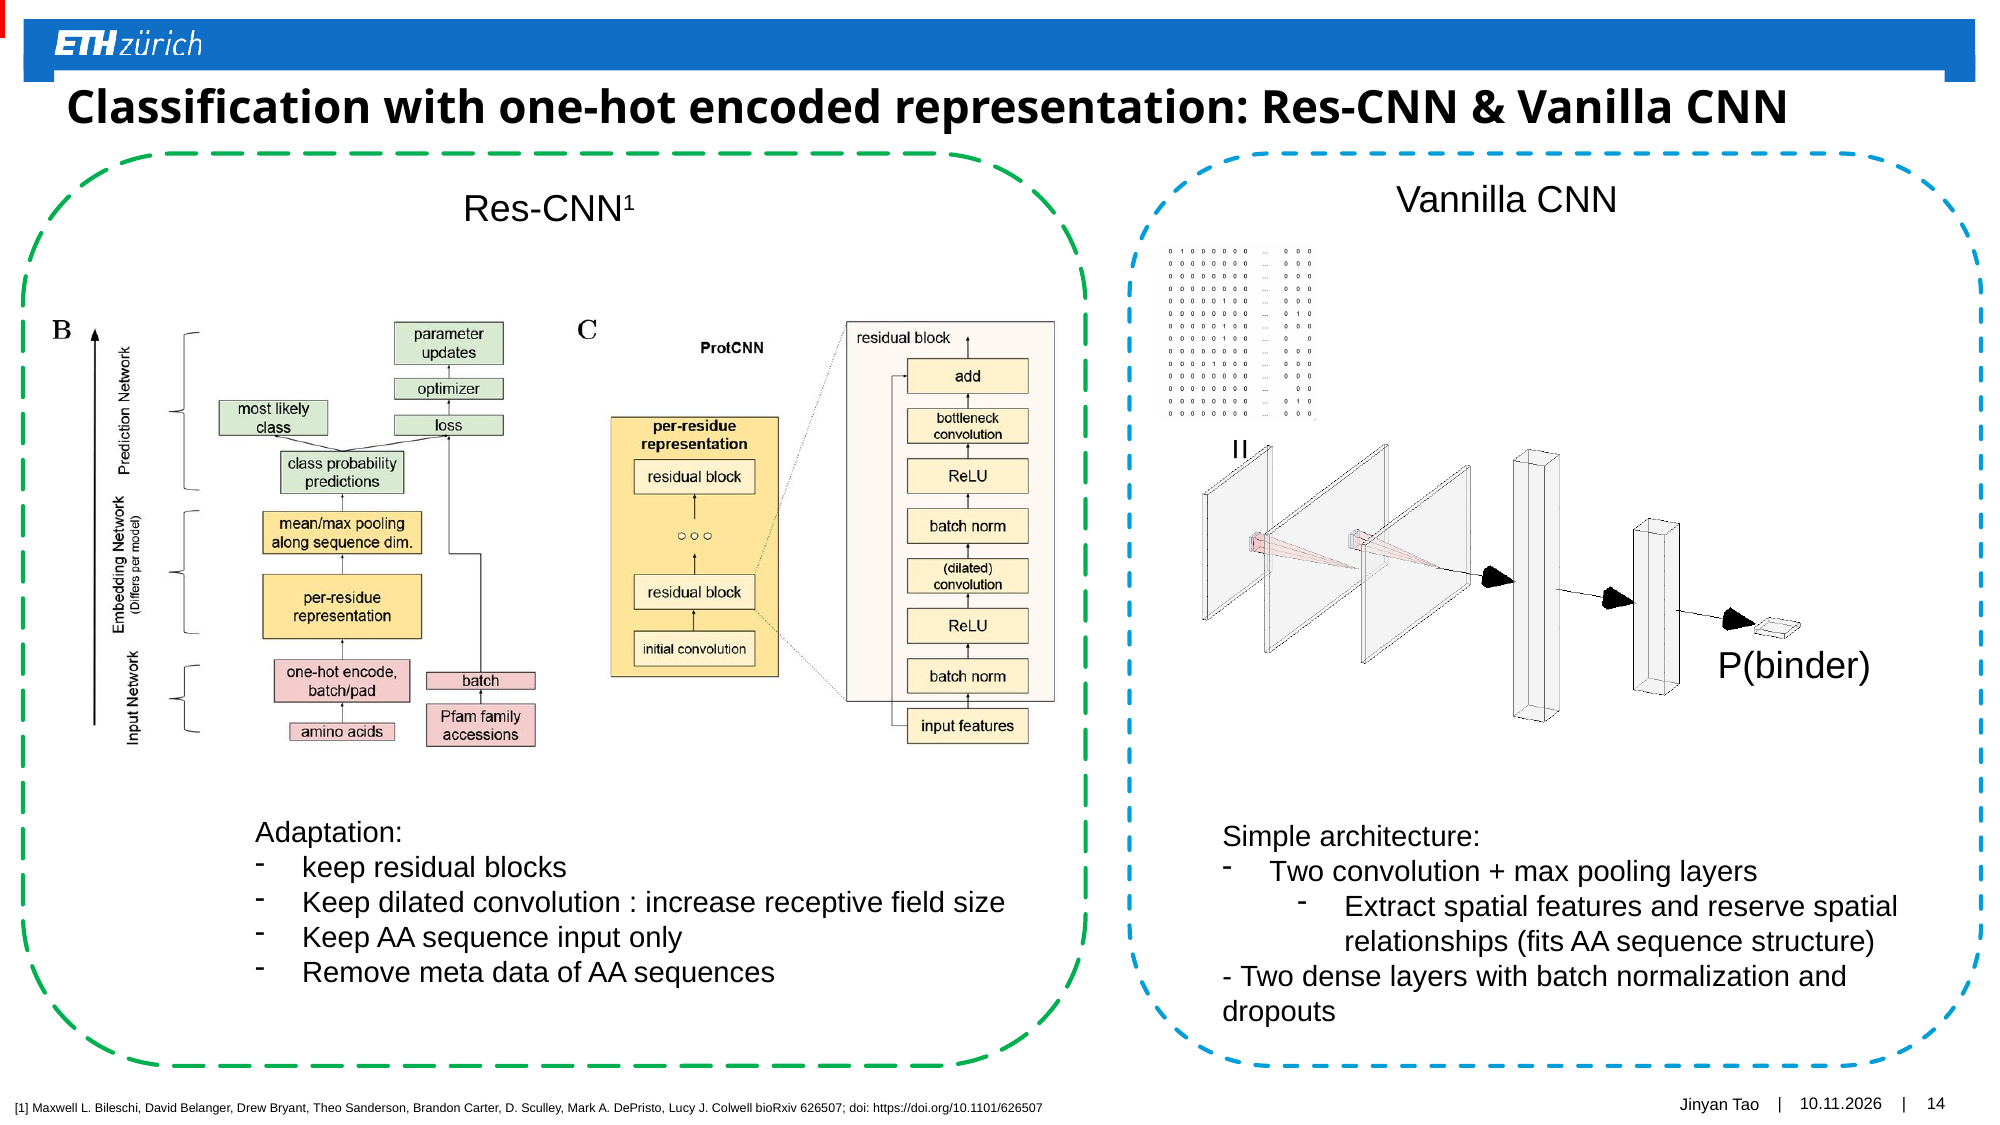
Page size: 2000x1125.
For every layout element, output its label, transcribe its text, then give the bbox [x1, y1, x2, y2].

text_box Adaptation: keep residual blocks Keep dilated convolution : increase receptive field size Keep AA sequence input only Remove meta data of AA sequences [240, 806, 1022, 1031]
picture [0, 0, 5, 38]
text_box [1127, 151, 1984, 1068]
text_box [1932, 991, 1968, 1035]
picture [50, 293, 1058, 748]
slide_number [1790, 1064, 1892, 1125]
footer Jinyan Tao [999, 1065, 1760, 1125]
slide_number 13 [1906, 1064, 1966, 1125]
text_box [20, 151, 1088, 1068]
text_box Classification with one-hot encoded representation: Res-CNN & Vanilla CNN [51, 53, 1907, 141]
picture [1113, 242, 1850, 749]
text_box [1] Maxwell L. Bileschi, David Belanger, Drew Bryant, Theo Sanderson, Brandon Carter, D. Sculley, Mark A. DePristo, Lucy J. Colwell bioRxiv 626507; doi: https://doi.org/10.1101/626507 [0, 1092, 1514, 1125]
